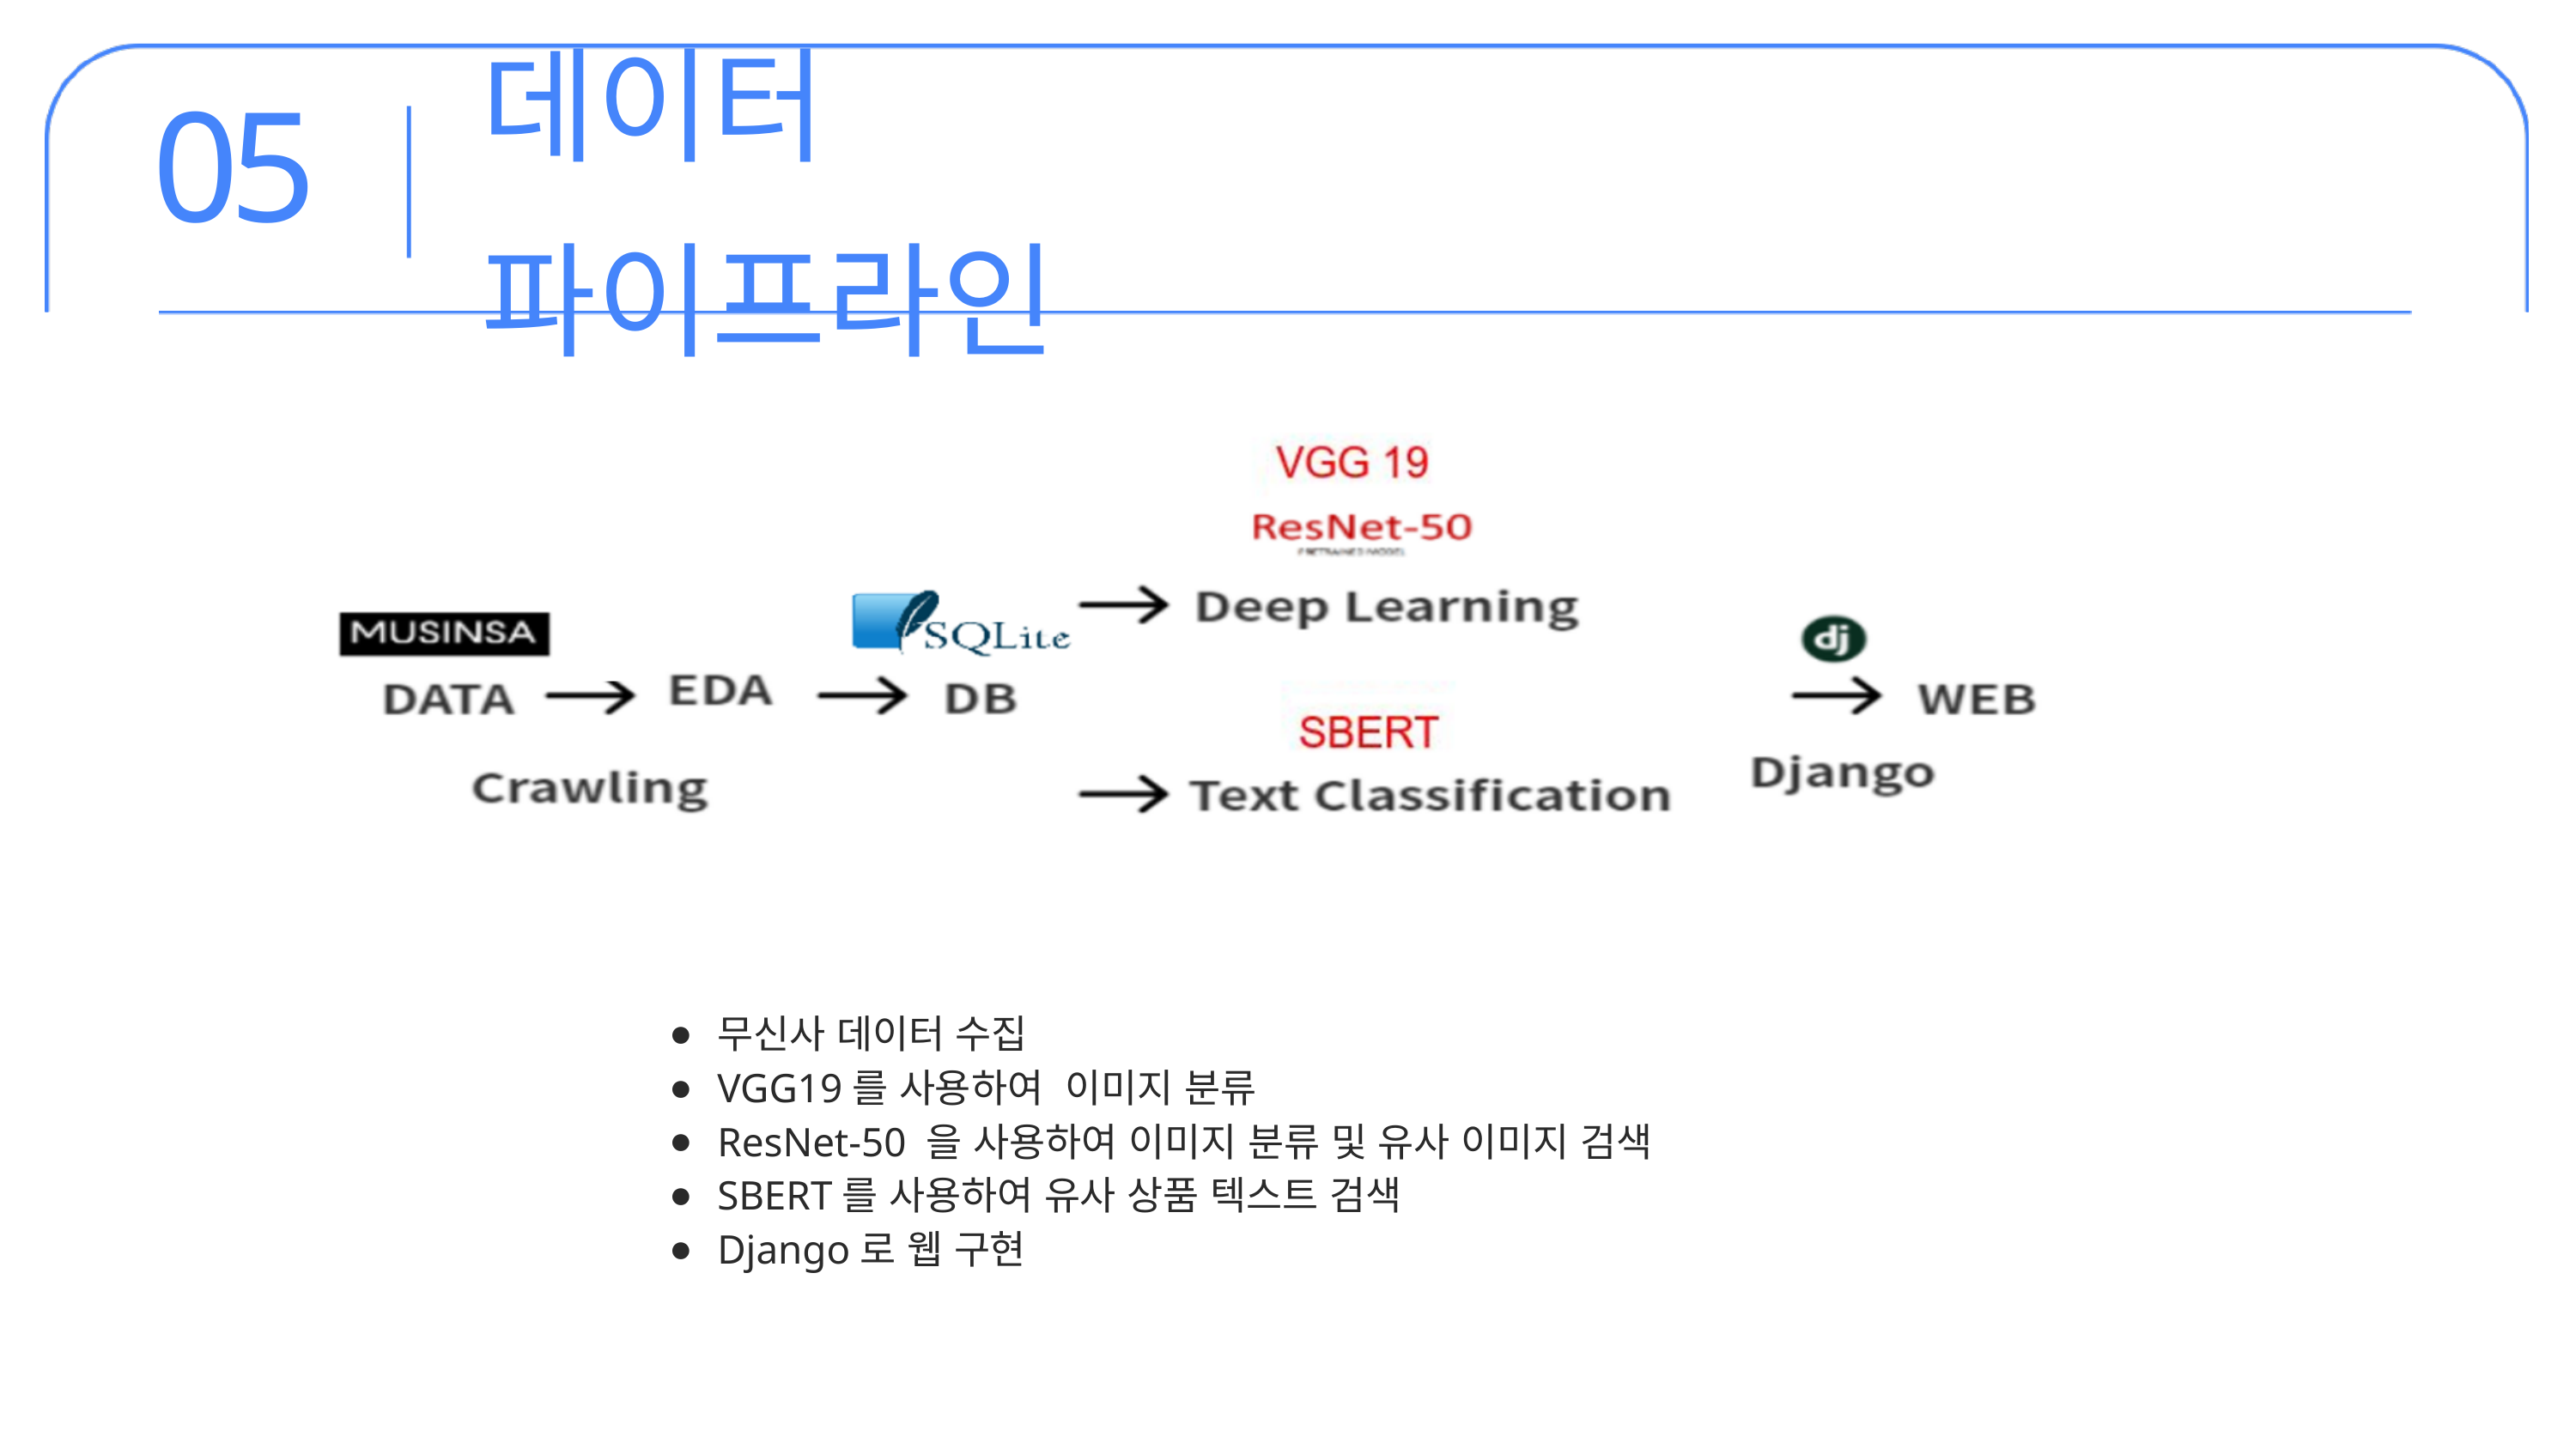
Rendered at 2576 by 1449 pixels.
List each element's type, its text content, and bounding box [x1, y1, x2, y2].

text_box 데이터 파이프라인 [481, 78, 1148, 276]
text_box 05 [152, 75, 421, 287]
text_box 무신사 데이터 수집 VGG19를 사용하여 이미지 분류 ResNet-50 을 사용하여 이미지 분류 및 유사 이미지 검색 SBERT를 사용하여 유사 상품 텍스트 검색 Django로 웹 구현 [1427, 1001, 1971, 1274]
picture [46, 0, 2528, 1421]
text_box 무신사 데이터 수집 VGG19를 사용하여 이미지 분류 ResNet-50 을 사용하여 이미지 분류 및 유사 이미지 검색 SBERT를 사용하여 유사 상품 텍스트 검색 Django로 웹 구현 [669, 1001, 1148, 1274]
